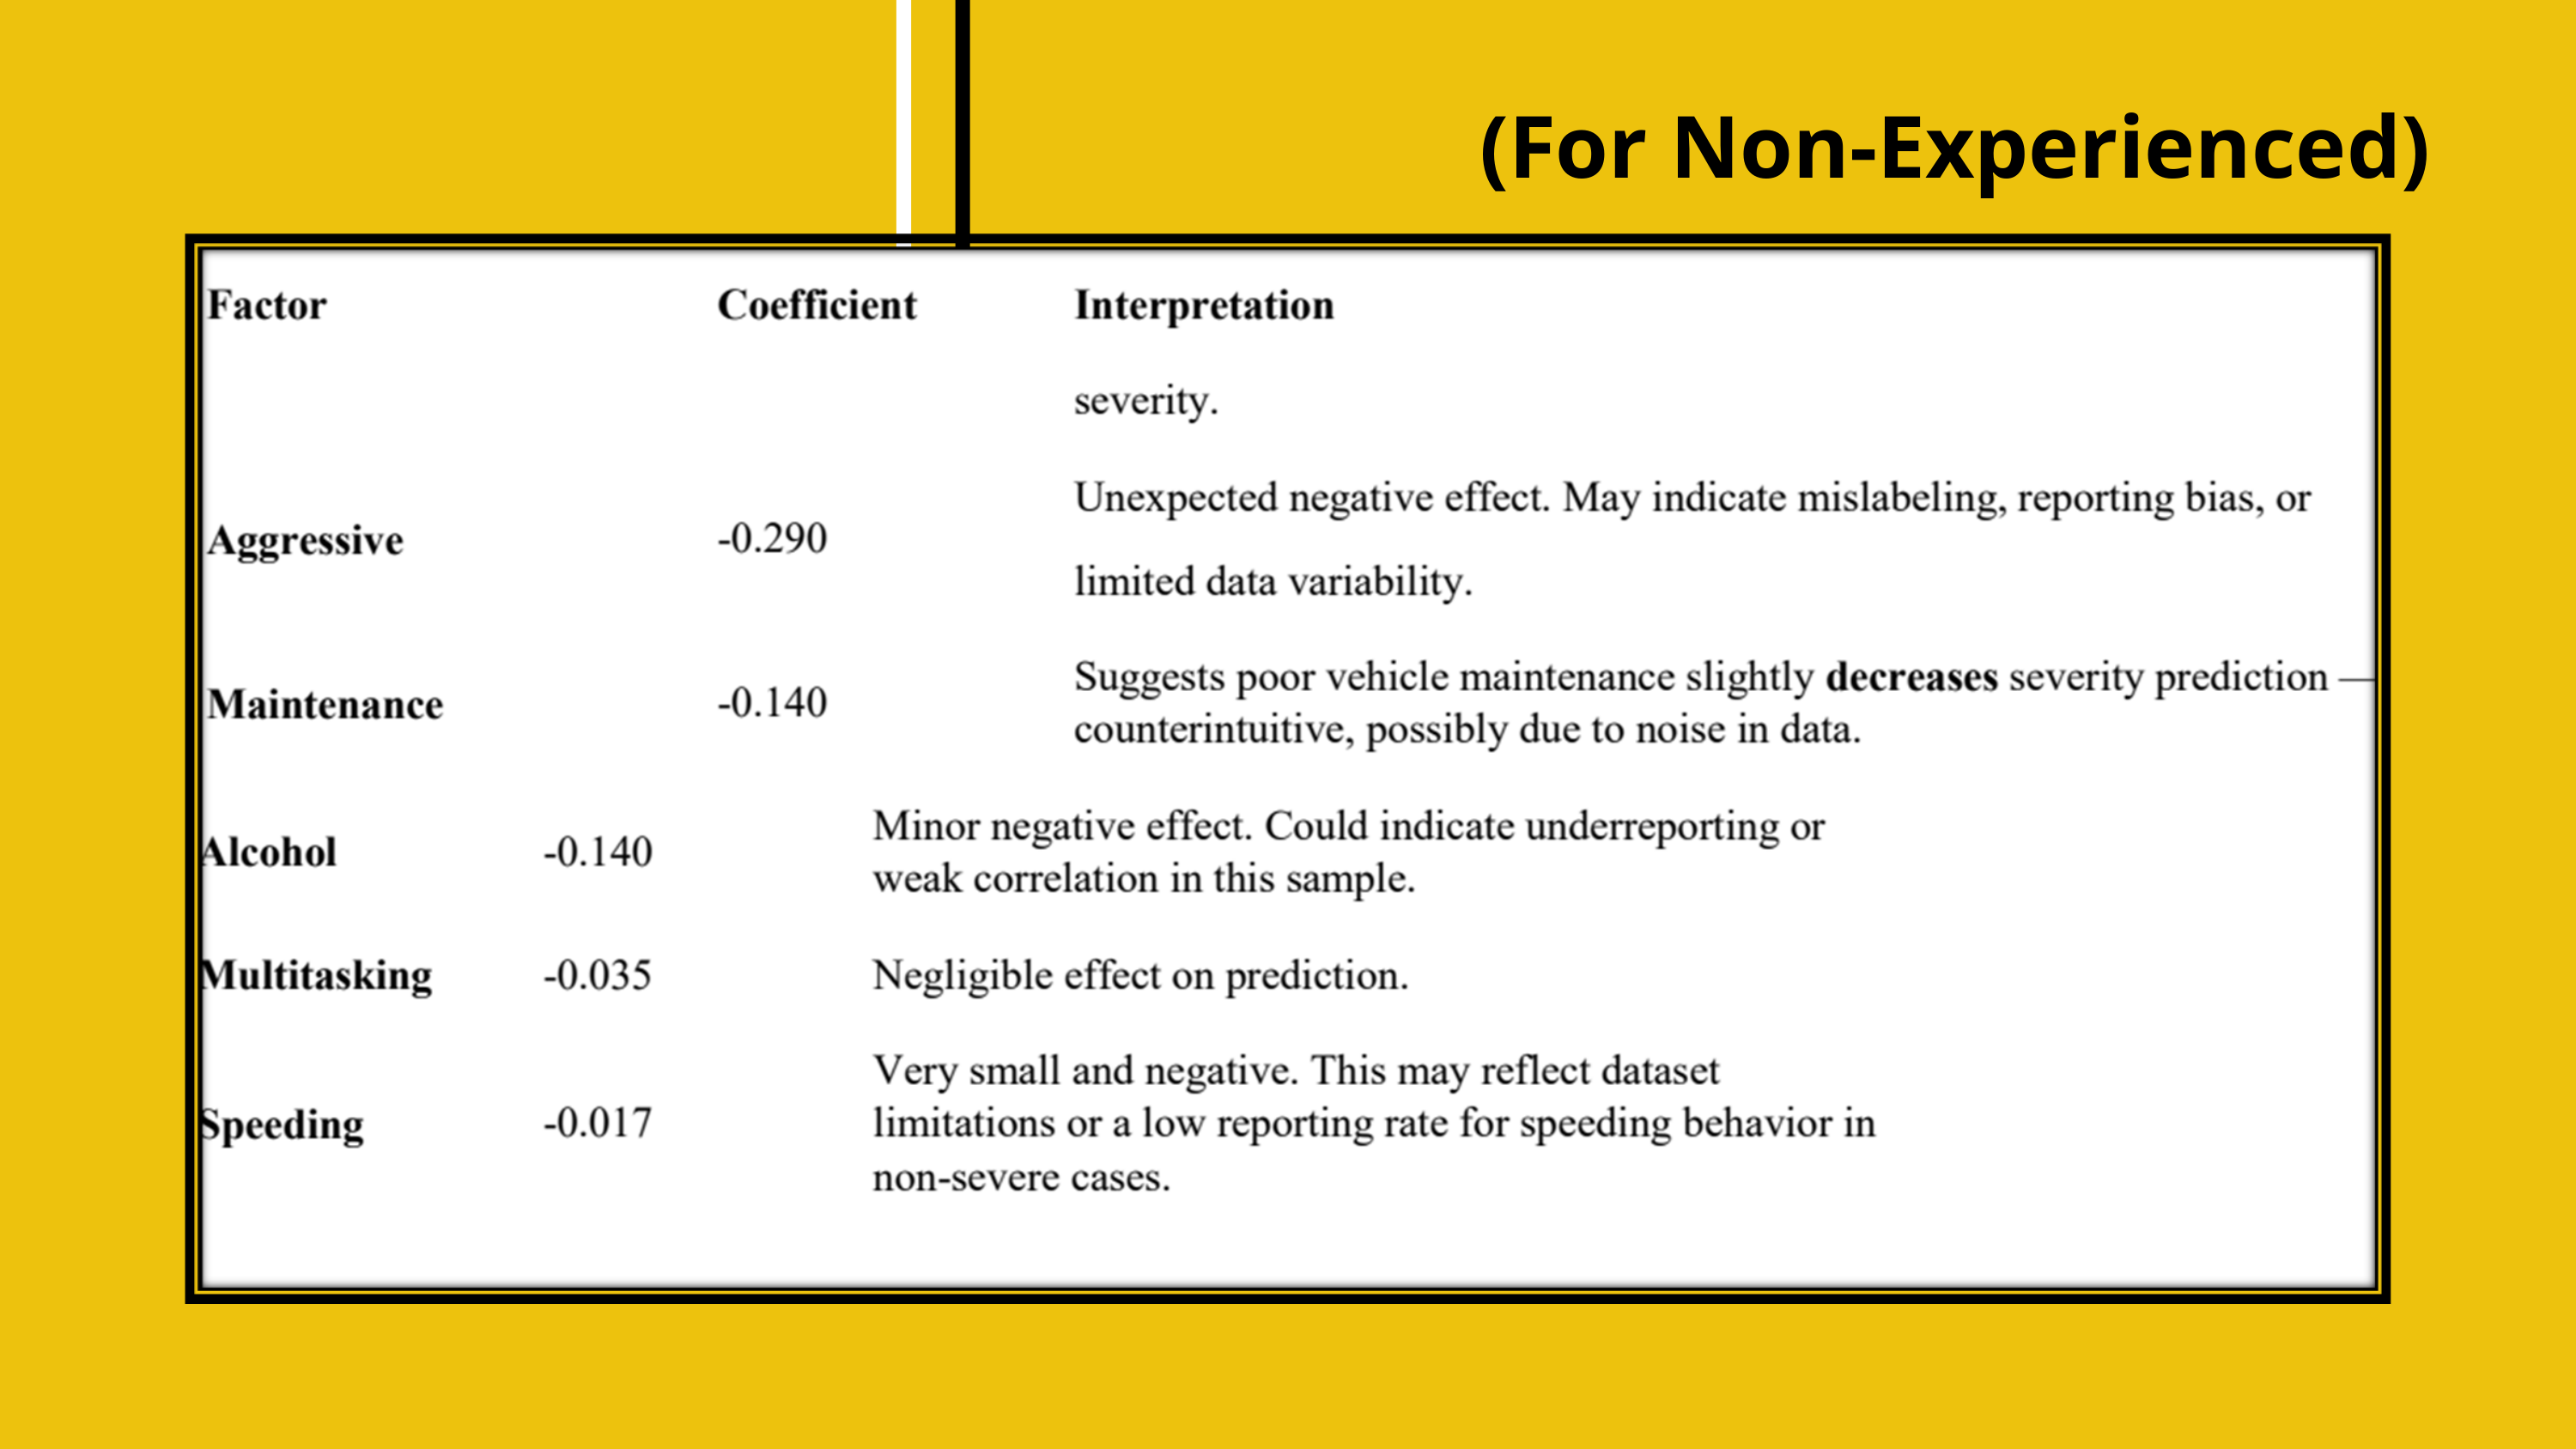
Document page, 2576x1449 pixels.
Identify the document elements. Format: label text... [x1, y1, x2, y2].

text_box [185, 233, 2391, 1304]
text_box (For Non-Experienced) [1334, 96, 2576, 196]
